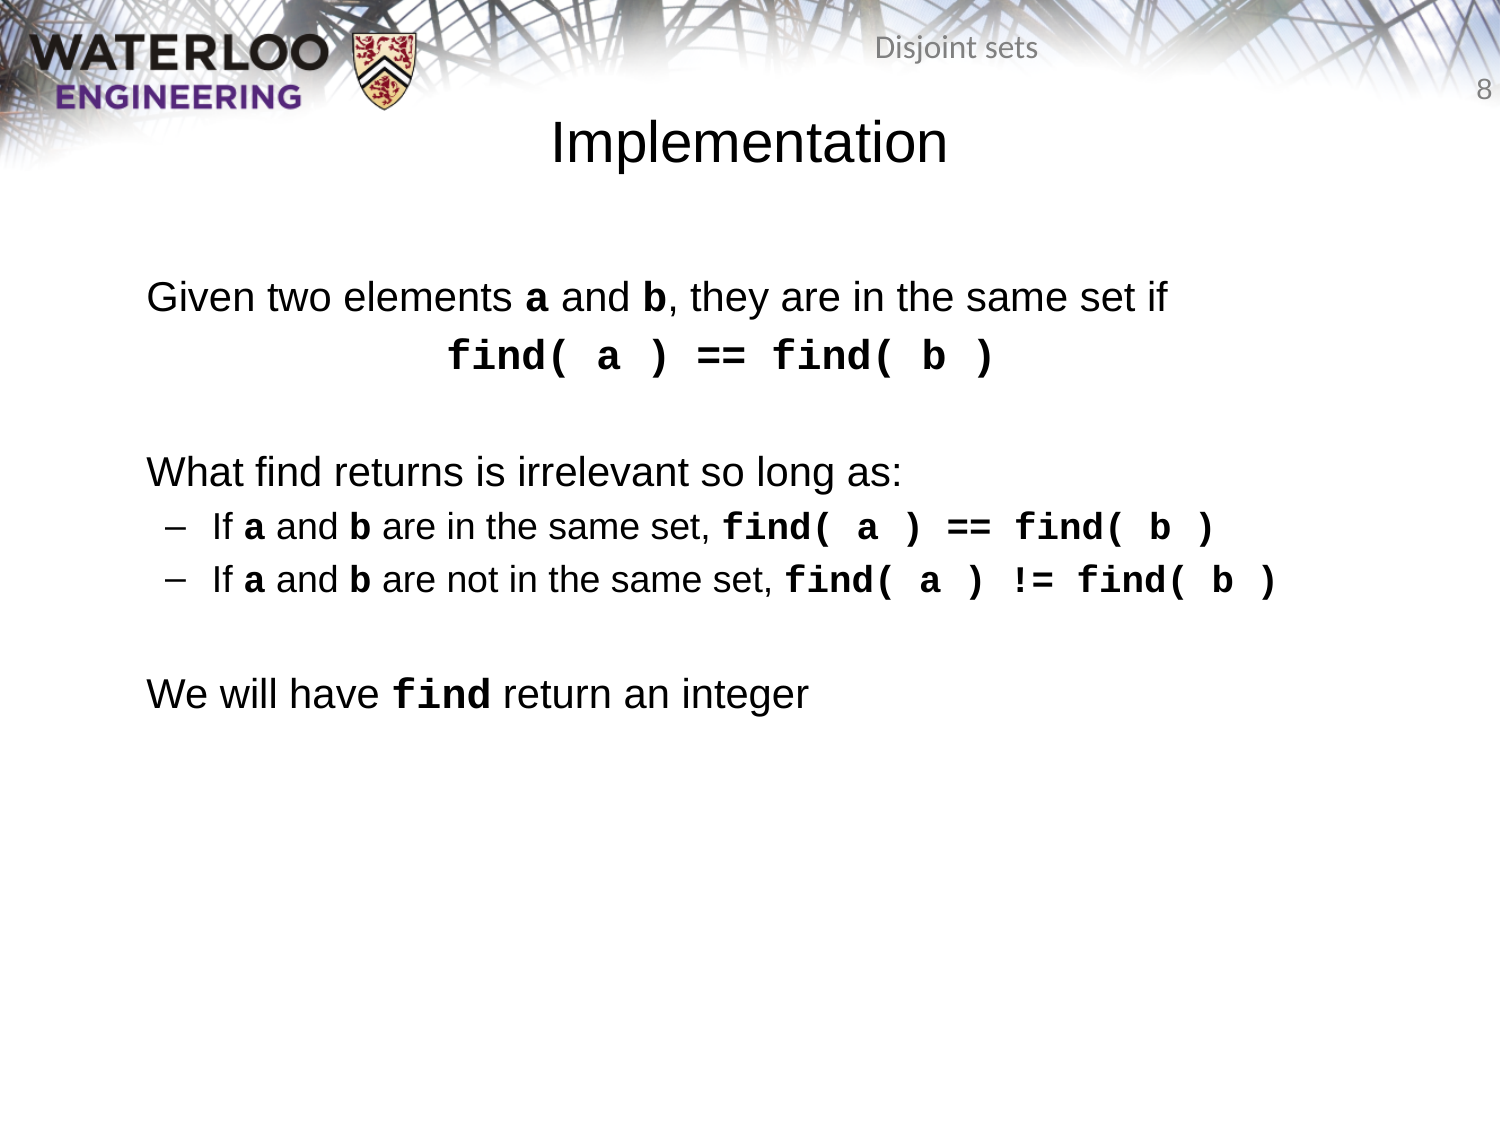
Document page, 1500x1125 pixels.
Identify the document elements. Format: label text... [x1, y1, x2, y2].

picture [0, 0, 1500, 1125]
list Given two elements a and b, they are in the same set if find( a ) == find( b ) What find returns is irrelevant so long as: If a and b are in the same set, find( a ) == find( b ) If a and b are not in the same set, find( a ) != find( b ) We will have find return an integer [74, 262, 1426, 1006]
title Implementation [74, 44, 1426, 233]
